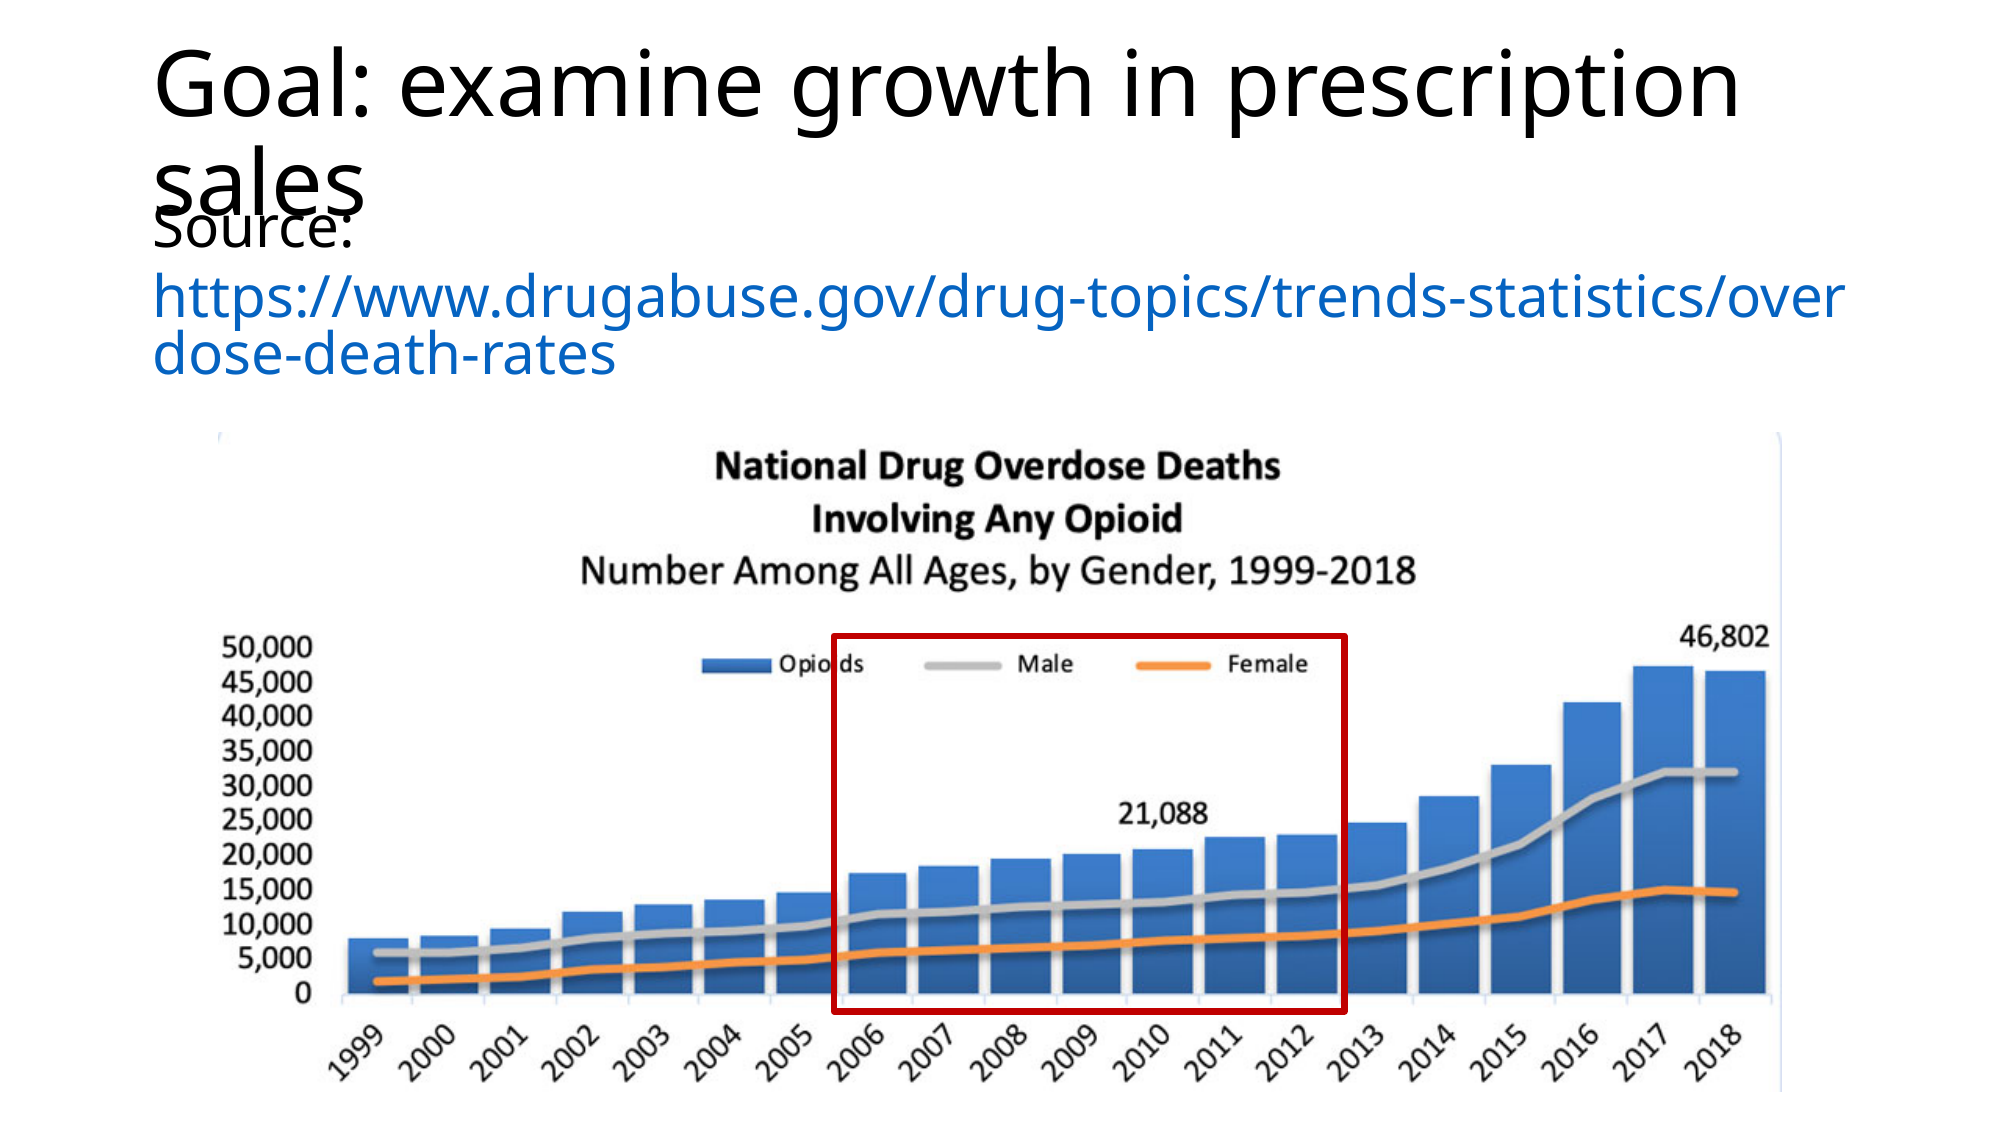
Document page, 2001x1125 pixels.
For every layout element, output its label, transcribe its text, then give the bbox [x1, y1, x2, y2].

text_box Source: https://www.drugabuse.gov/drug-topics/trends-statistics/overdose-death-rates [137, 279, 1863, 383]
text_box Goal: examine growth in prescription sales [137, 27, 1863, 246]
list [218, 432, 1782, 1093]
